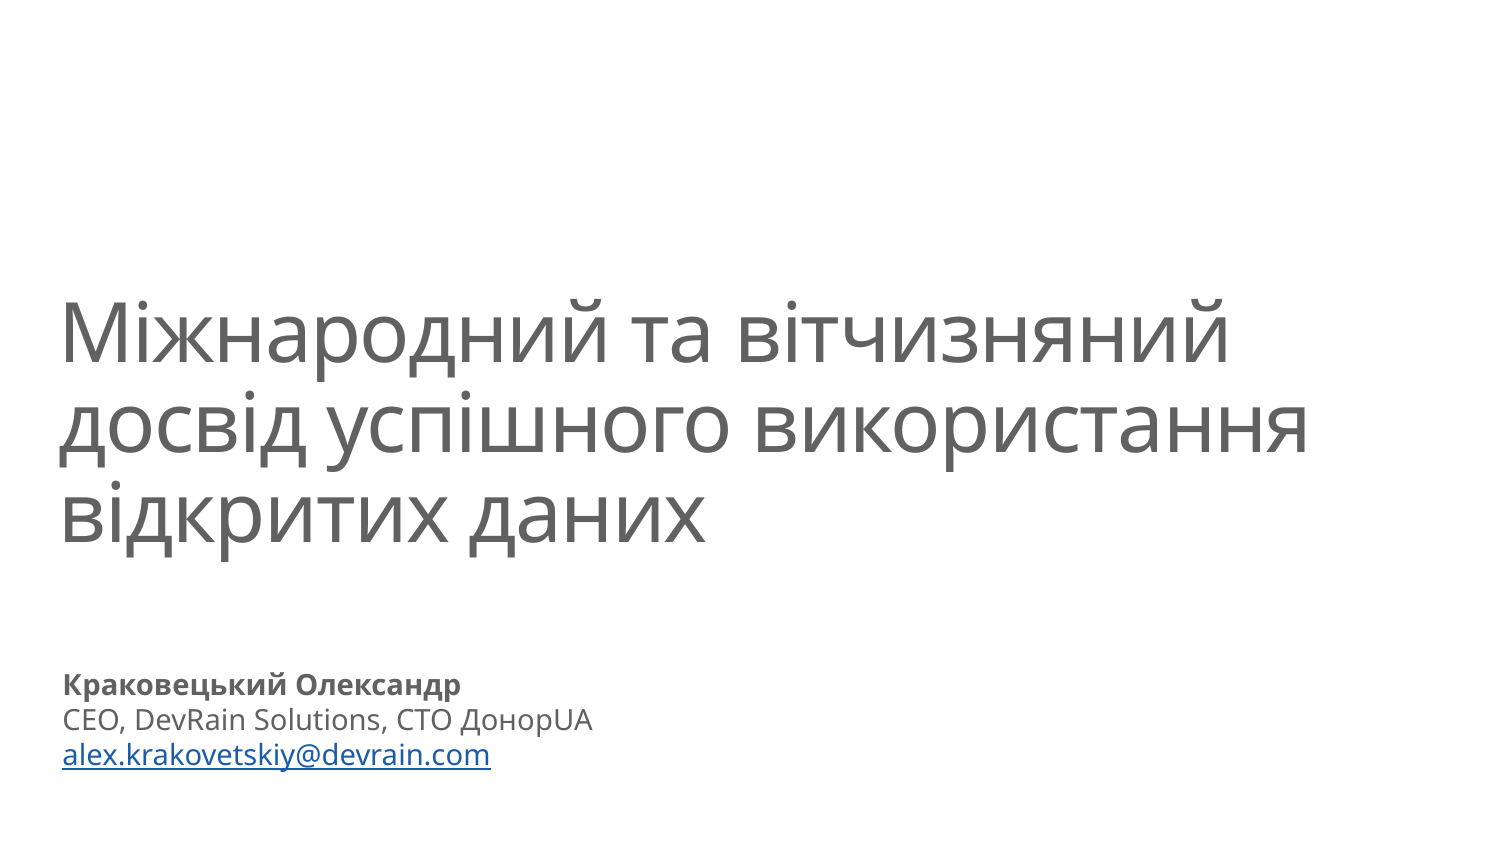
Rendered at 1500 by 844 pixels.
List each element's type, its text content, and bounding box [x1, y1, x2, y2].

list Краковецький Олександр CEO, DevRain Solutions, CTO ДонорUA alex.krakovetskiy@devrain.com [44, 652, 751, 764]
title Міжнародний та вітчизняний досвід успішного використання відкритих даних [41, 279, 1386, 503]
